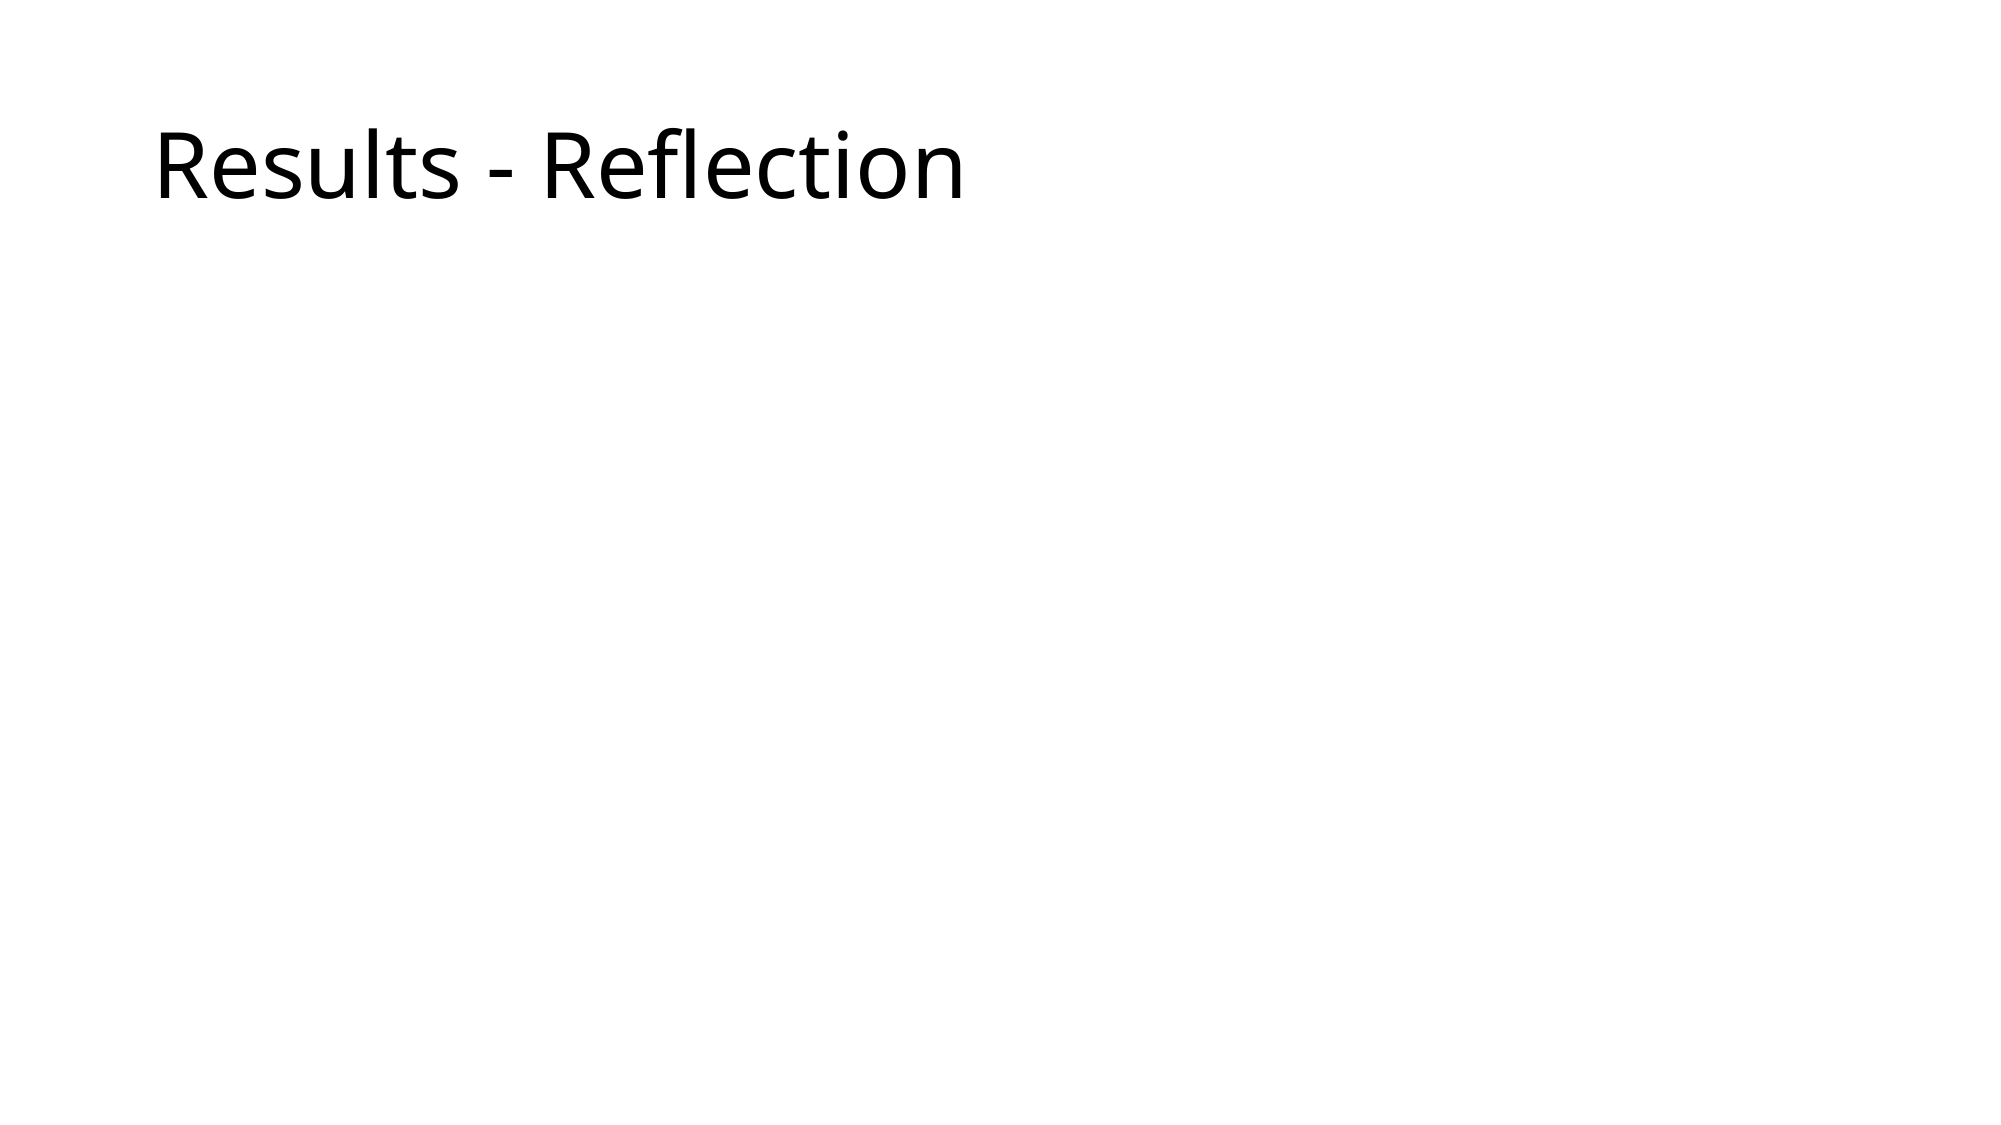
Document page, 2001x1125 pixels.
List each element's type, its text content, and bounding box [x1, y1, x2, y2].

title Results - Reflection [137, 59, 1863, 278]
